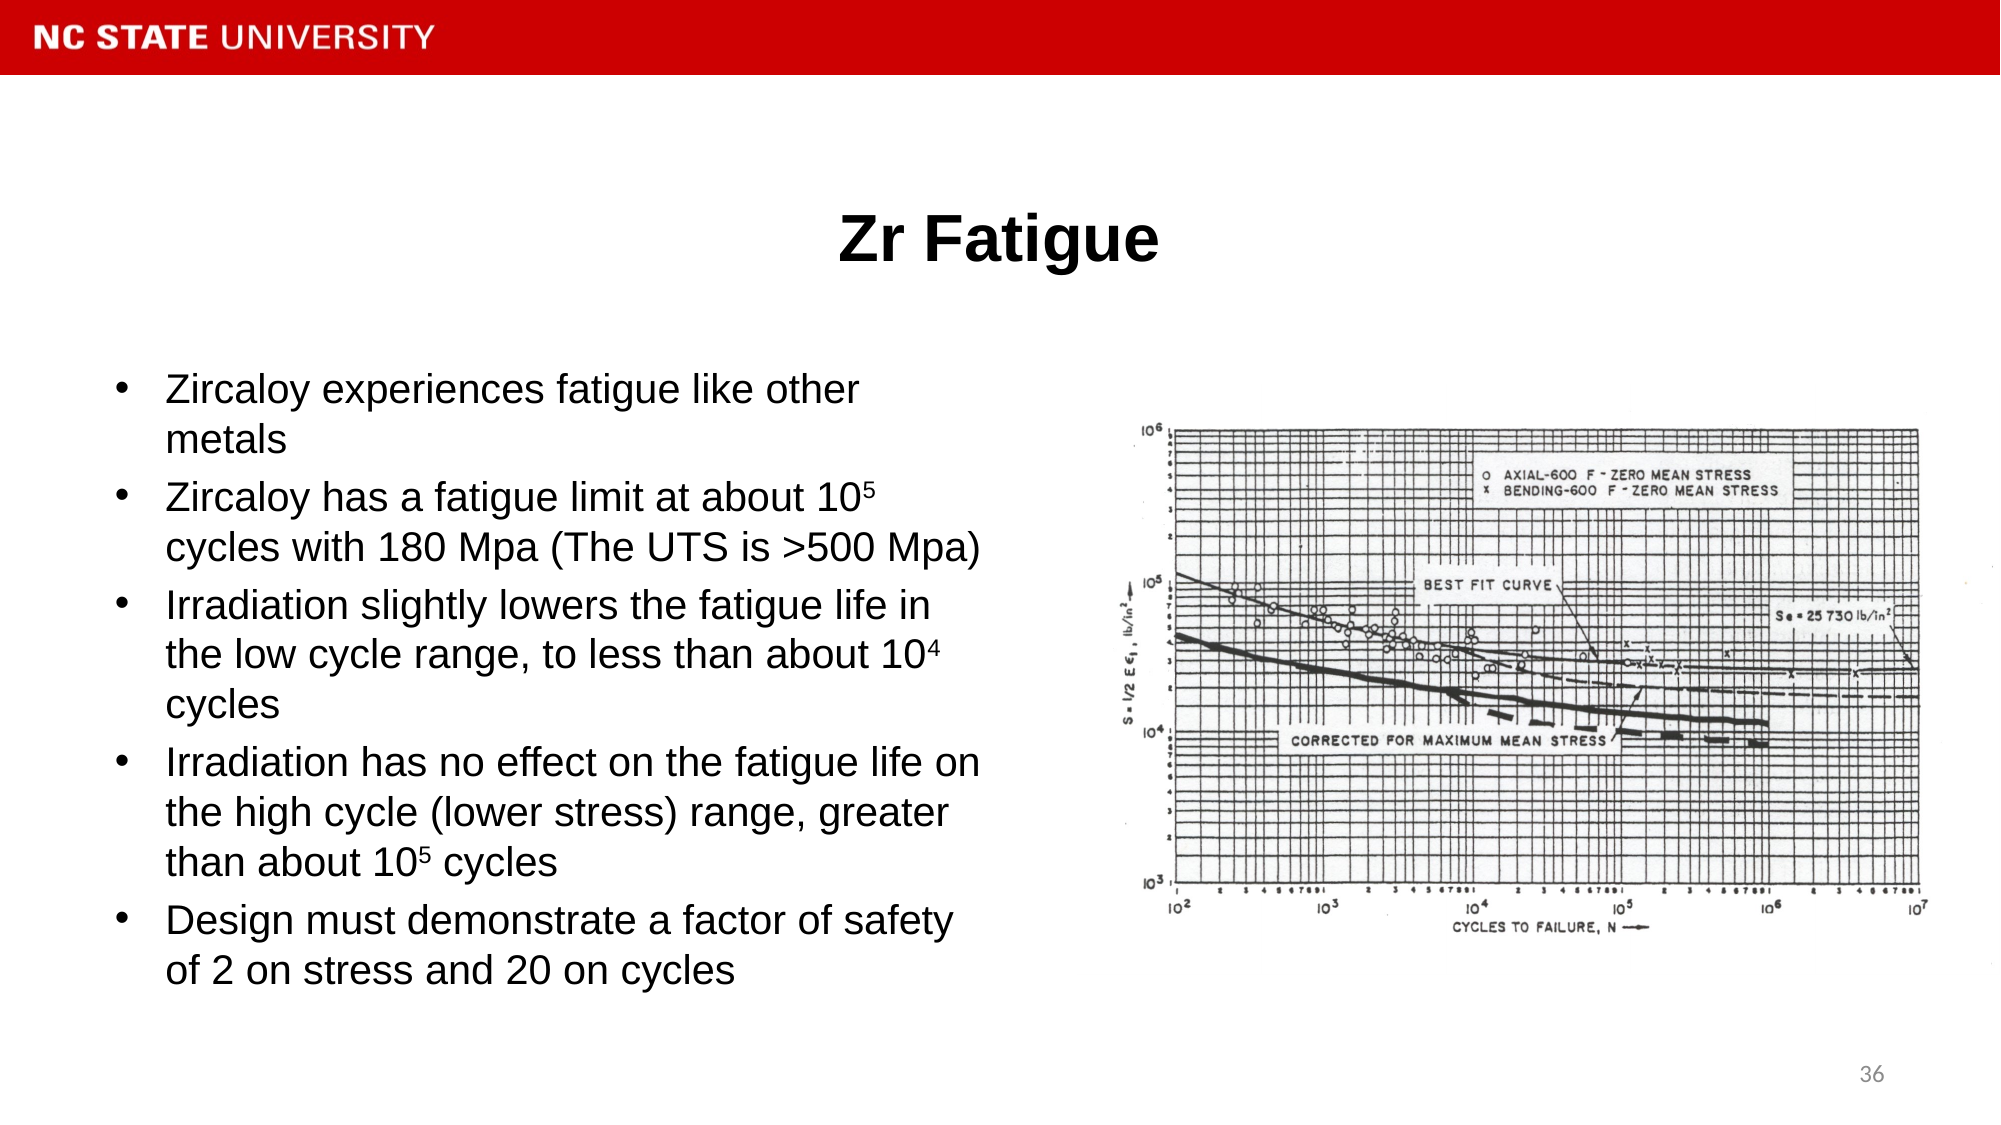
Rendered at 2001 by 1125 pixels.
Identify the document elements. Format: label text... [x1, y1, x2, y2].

list Zircaloy experiences fatigue like other metals Zircaloy has a fatigue limit at about 105 cycles with 180 Mpa (The UTS is >500 Mpa) Irradiation slightly lowers the fatigue life in the low cycle range, to less than about 104 cycles Irradiation has no effect on the fatigue life on the high cycle (lower stress) range, greater than about 105 cycles Design must demonstrate a factor of safety of 2 on stress and 20 on cycles [99, 354, 1002, 1005]
picture [1077, 384, 2000, 975]
slide_number 36 [1433, 1042, 1900, 1103]
picture [0, 0, 2000, 75]
title Zr Fatigue [99, 147, 1900, 323]
